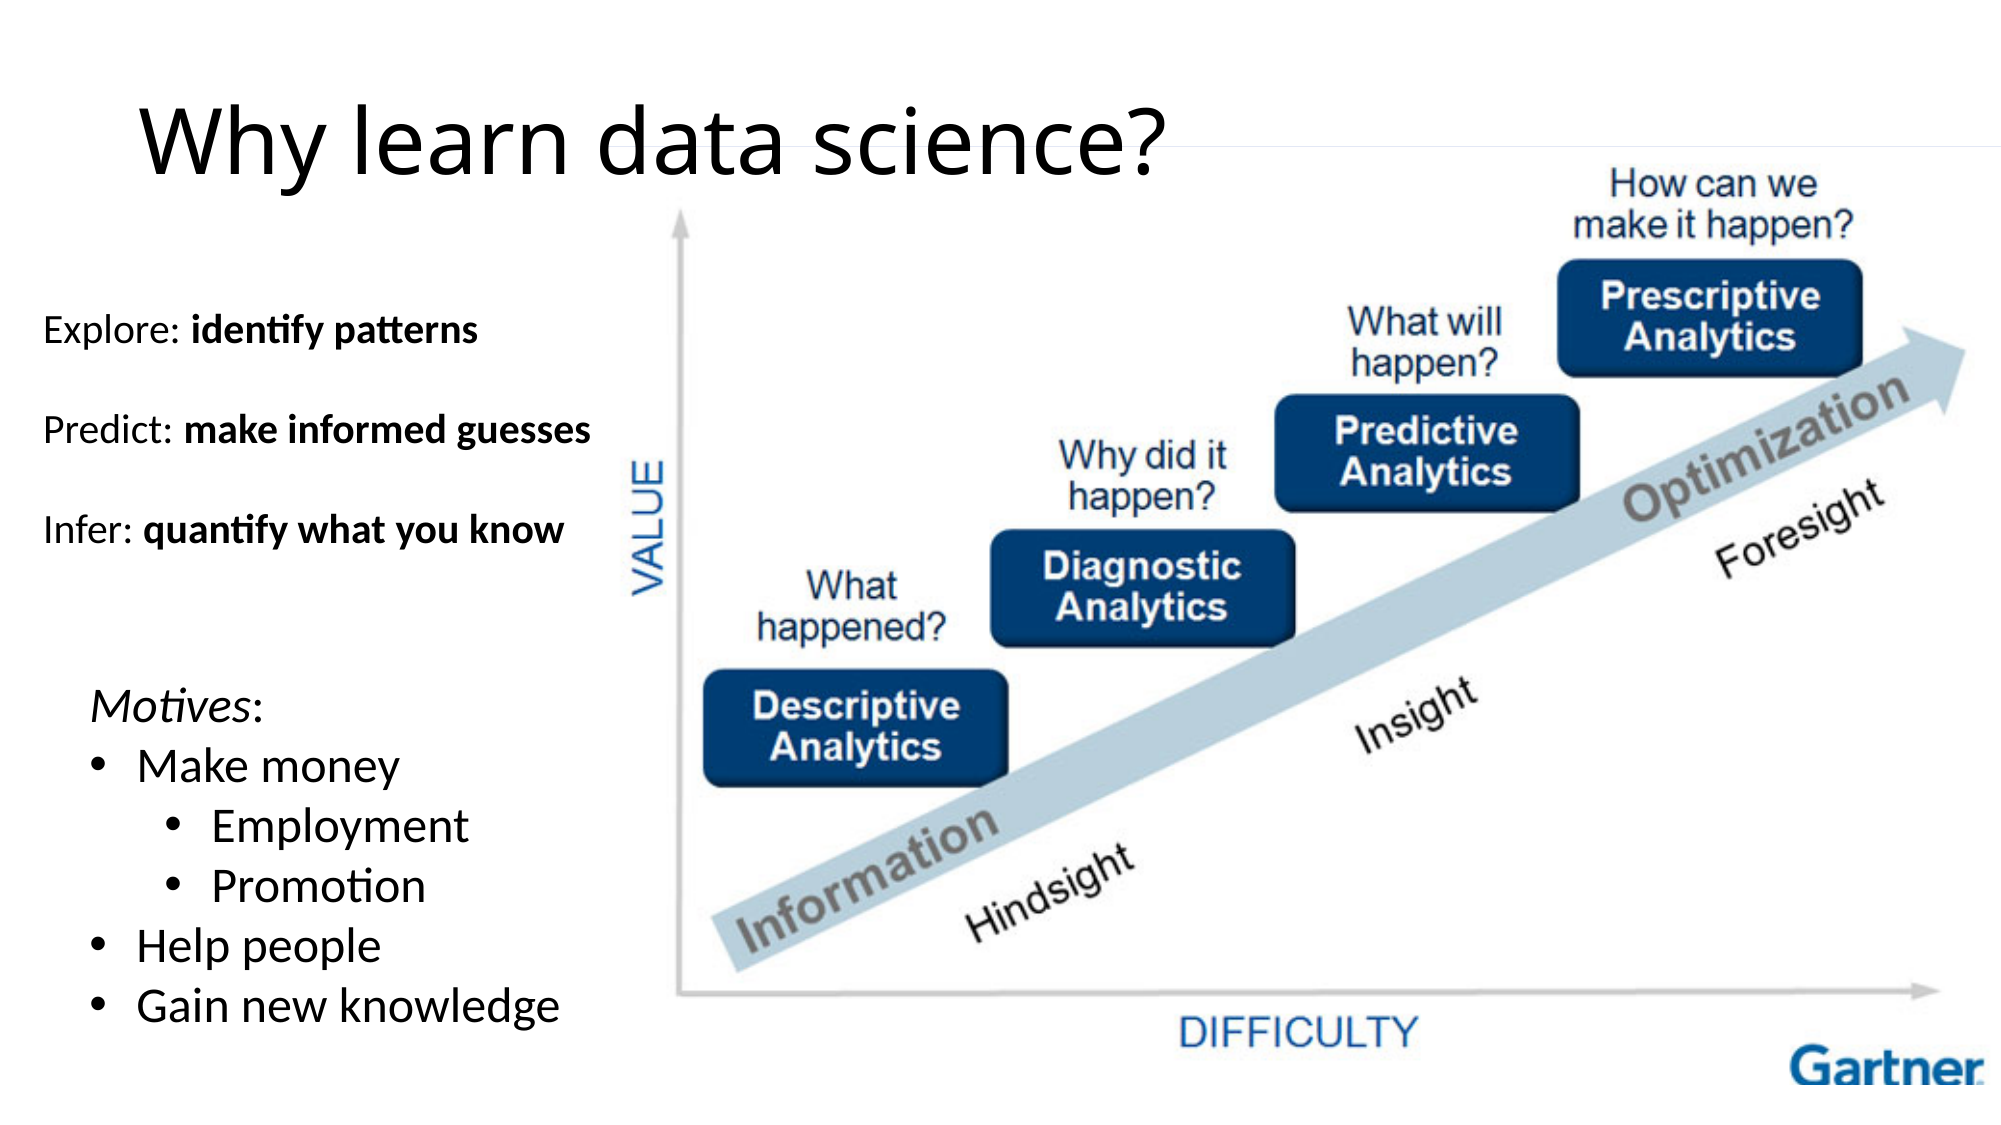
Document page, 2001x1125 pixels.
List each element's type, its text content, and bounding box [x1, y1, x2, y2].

text_box Explore: identify patterns​ Predict: make informed guesses​ Infer: quantify what you know [28, 293, 600, 559]
text_box Motives: Make money Employment Promotion Help people Gain new knowledge [74, 665, 600, 1041]
title Why learn data science? [123, 36, 1849, 254]
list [600, 146, 2000, 1085]
